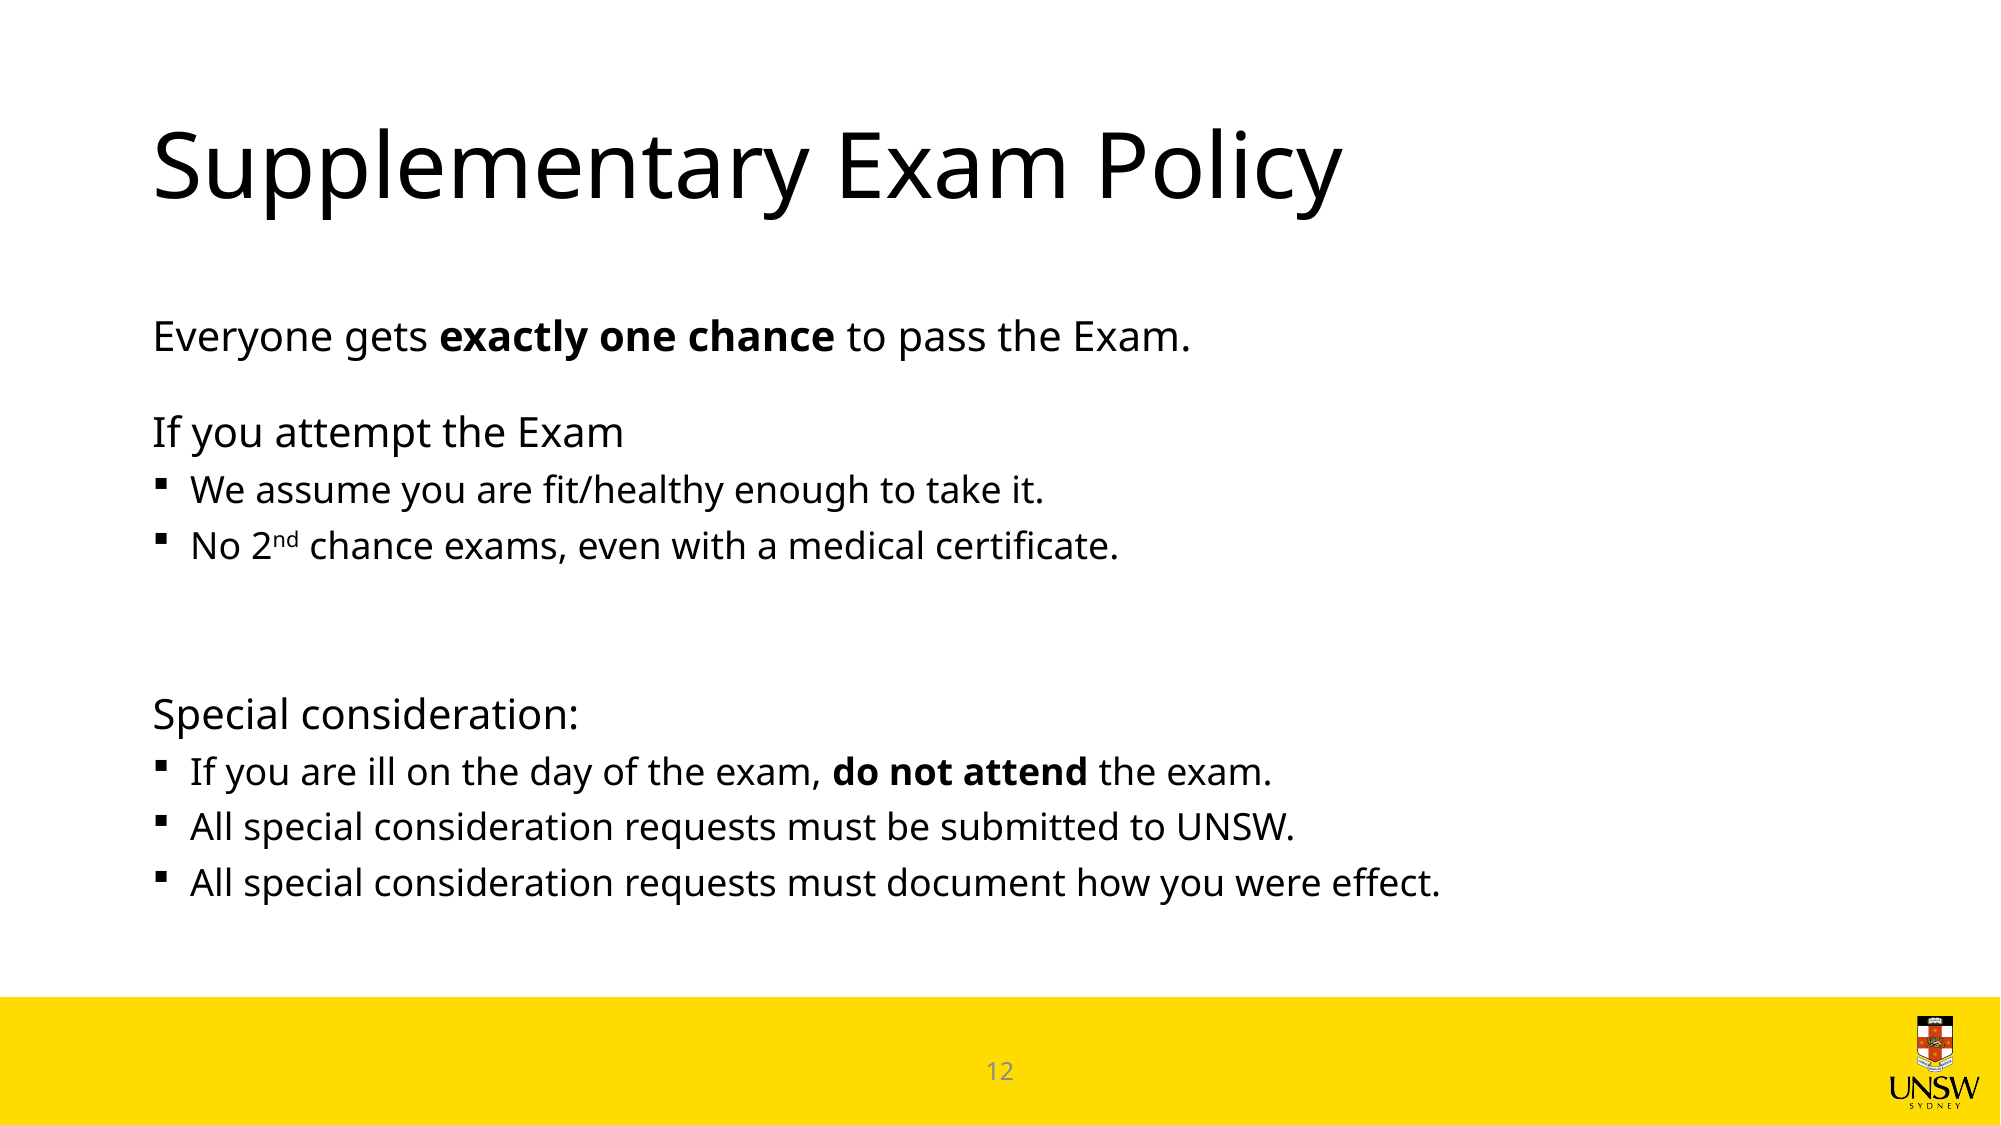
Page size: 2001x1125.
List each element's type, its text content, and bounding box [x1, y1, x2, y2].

slide_number 12 [774, 1042, 1225, 1103]
picture [1890, 1016, 1980, 1109]
title Supplementary Exam Policy [137, 59, 1863, 277]
list Everyone gets exactly one chance to pass the Exam. If you attempt the Exam We assume you are fit/healthy enough to take it. No 2nd chance exams, even with a medical certificate. Special consideration: If you are ill on the day of the exam, do not attend the exam. All special consideration requests must be submitted to UNSW. All special consideration requests must document how you were effect. [137, 277, 1863, 992]
